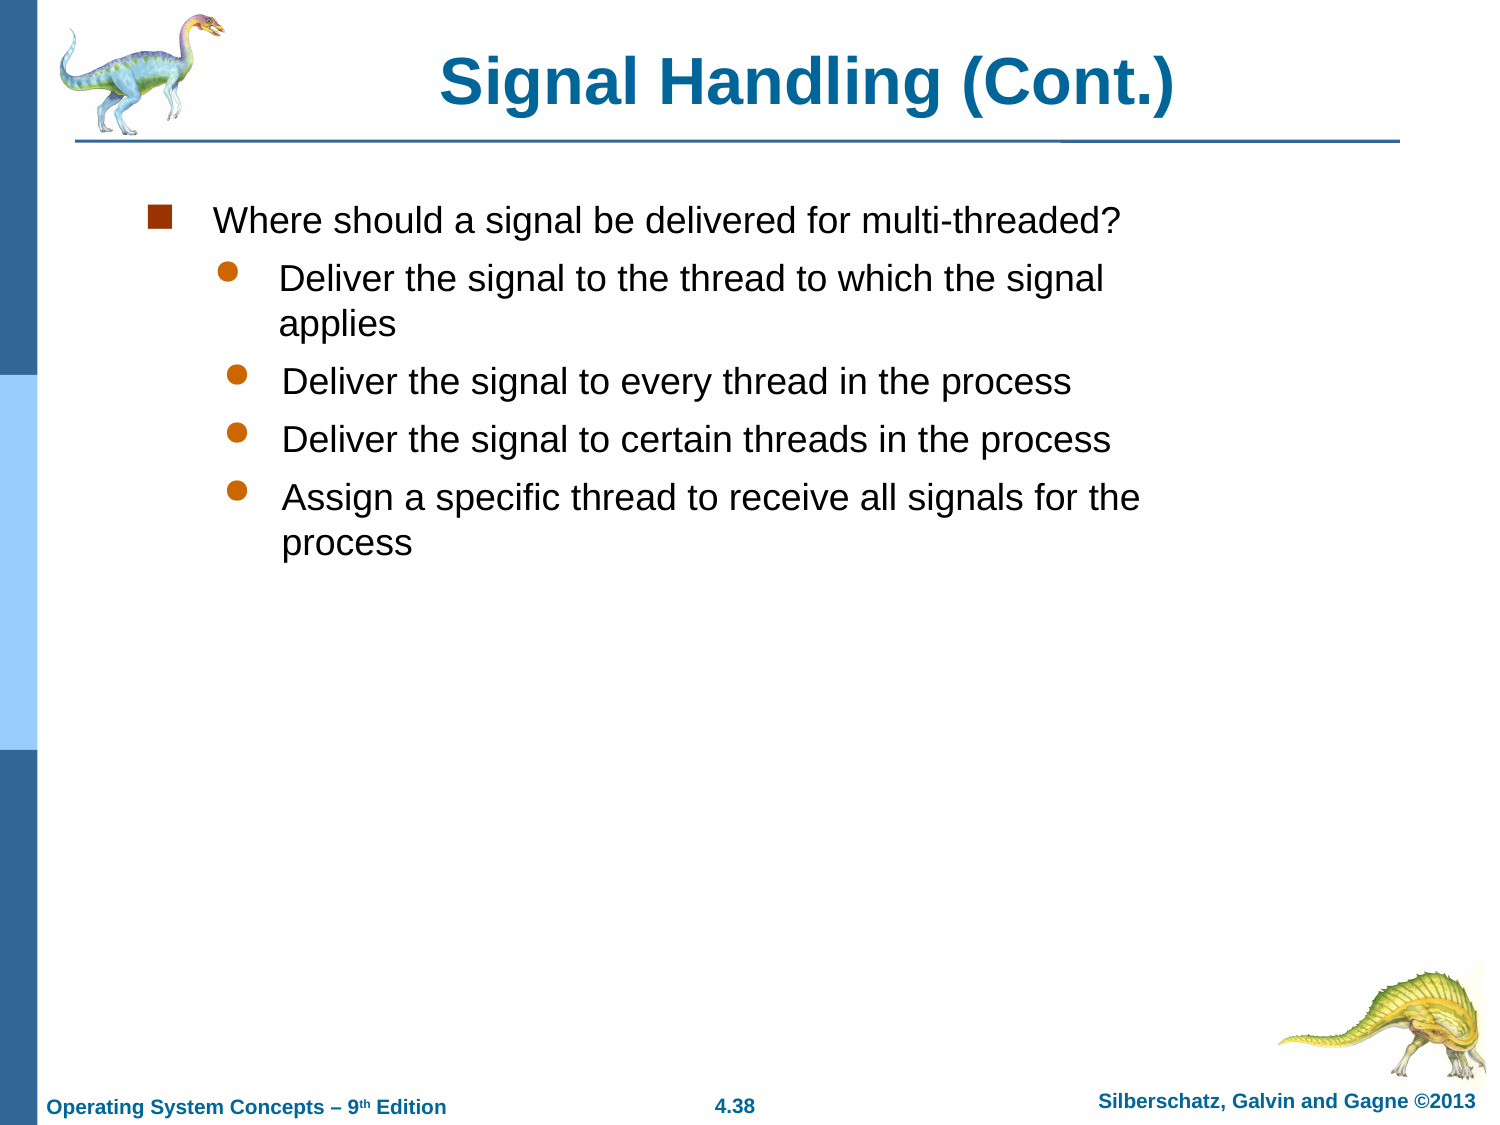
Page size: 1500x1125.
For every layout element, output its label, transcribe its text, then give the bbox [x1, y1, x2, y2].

title Signal Handling (Cont.) [191, 31, 1425, 126]
picture [46, 0, 243, 149]
list Where should a signal be delivered for multi-threaded? Deliver the signal to the thread to which the signal applies Deliver the signal to every thread in the process Deliver the signal to certain threads in the process Assign a specific thread to receive all signals for the process [135, 188, 1242, 1034]
picture [1275, 959, 1486, 1090]
